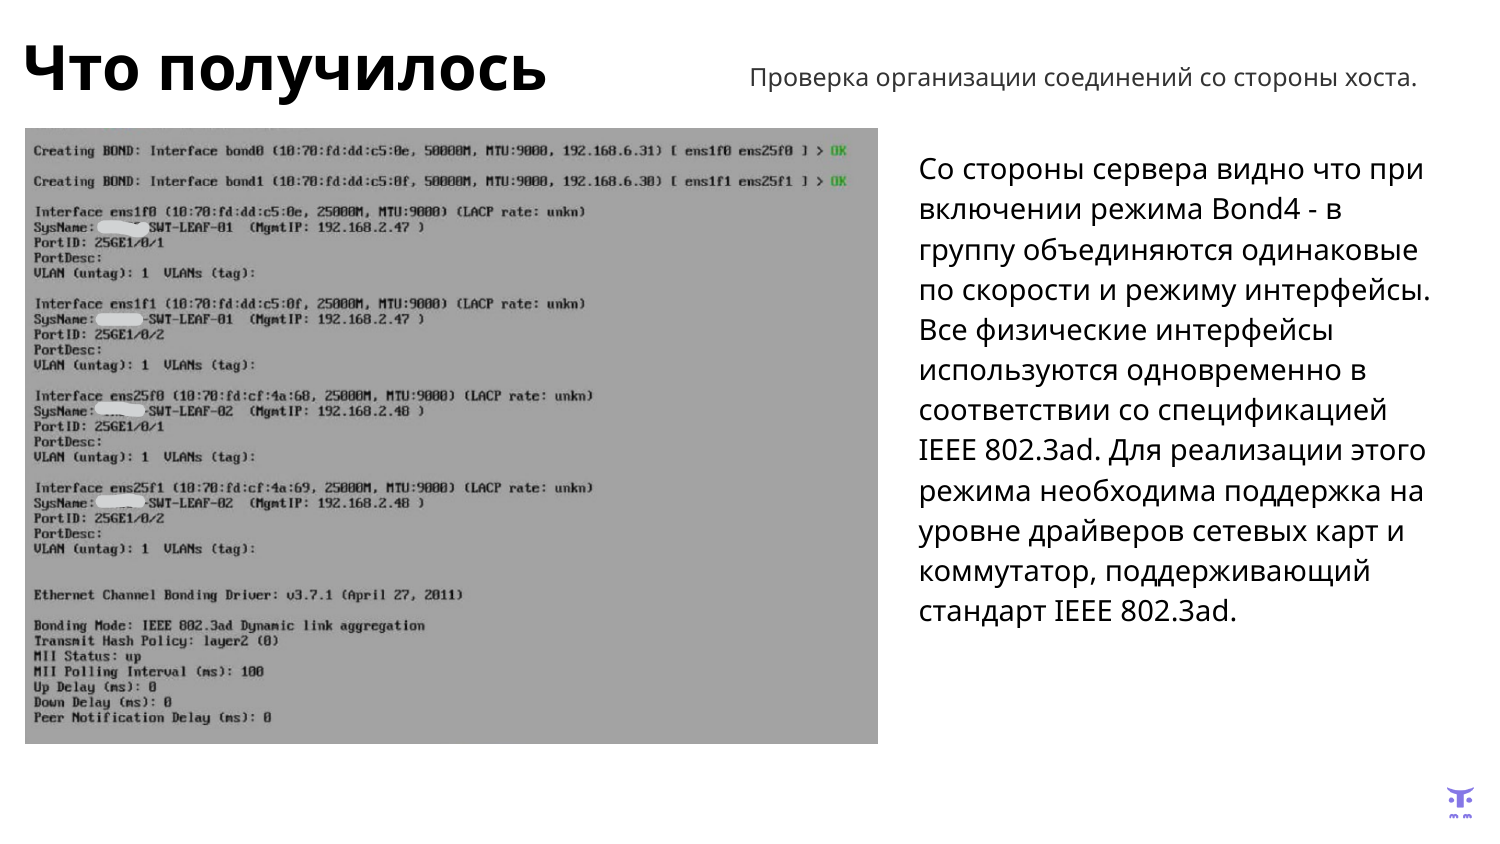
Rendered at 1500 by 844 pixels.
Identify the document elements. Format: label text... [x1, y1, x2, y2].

title Что получилось [8, 12, 1406, 117]
picture [0, 0, 1500, 844]
text_box Проверка организации соединений со стороны хоста. [734, 54, 1492, 99]
text_box Со стороны сервера видно что при включении режима Bond4 - в группу объединяются одинаковые по скорости и режиму интерфейсы. Все физические интерфейсы используются одновременно в соответствии со спецификацией IEEE 802.3ad. Для реализации этого режима необходима поддержка на уровне драйверов сетевых карт и коммутатор, поддерживающий стандарт IEEE 802.3ad. [903, 138, 1452, 635]
